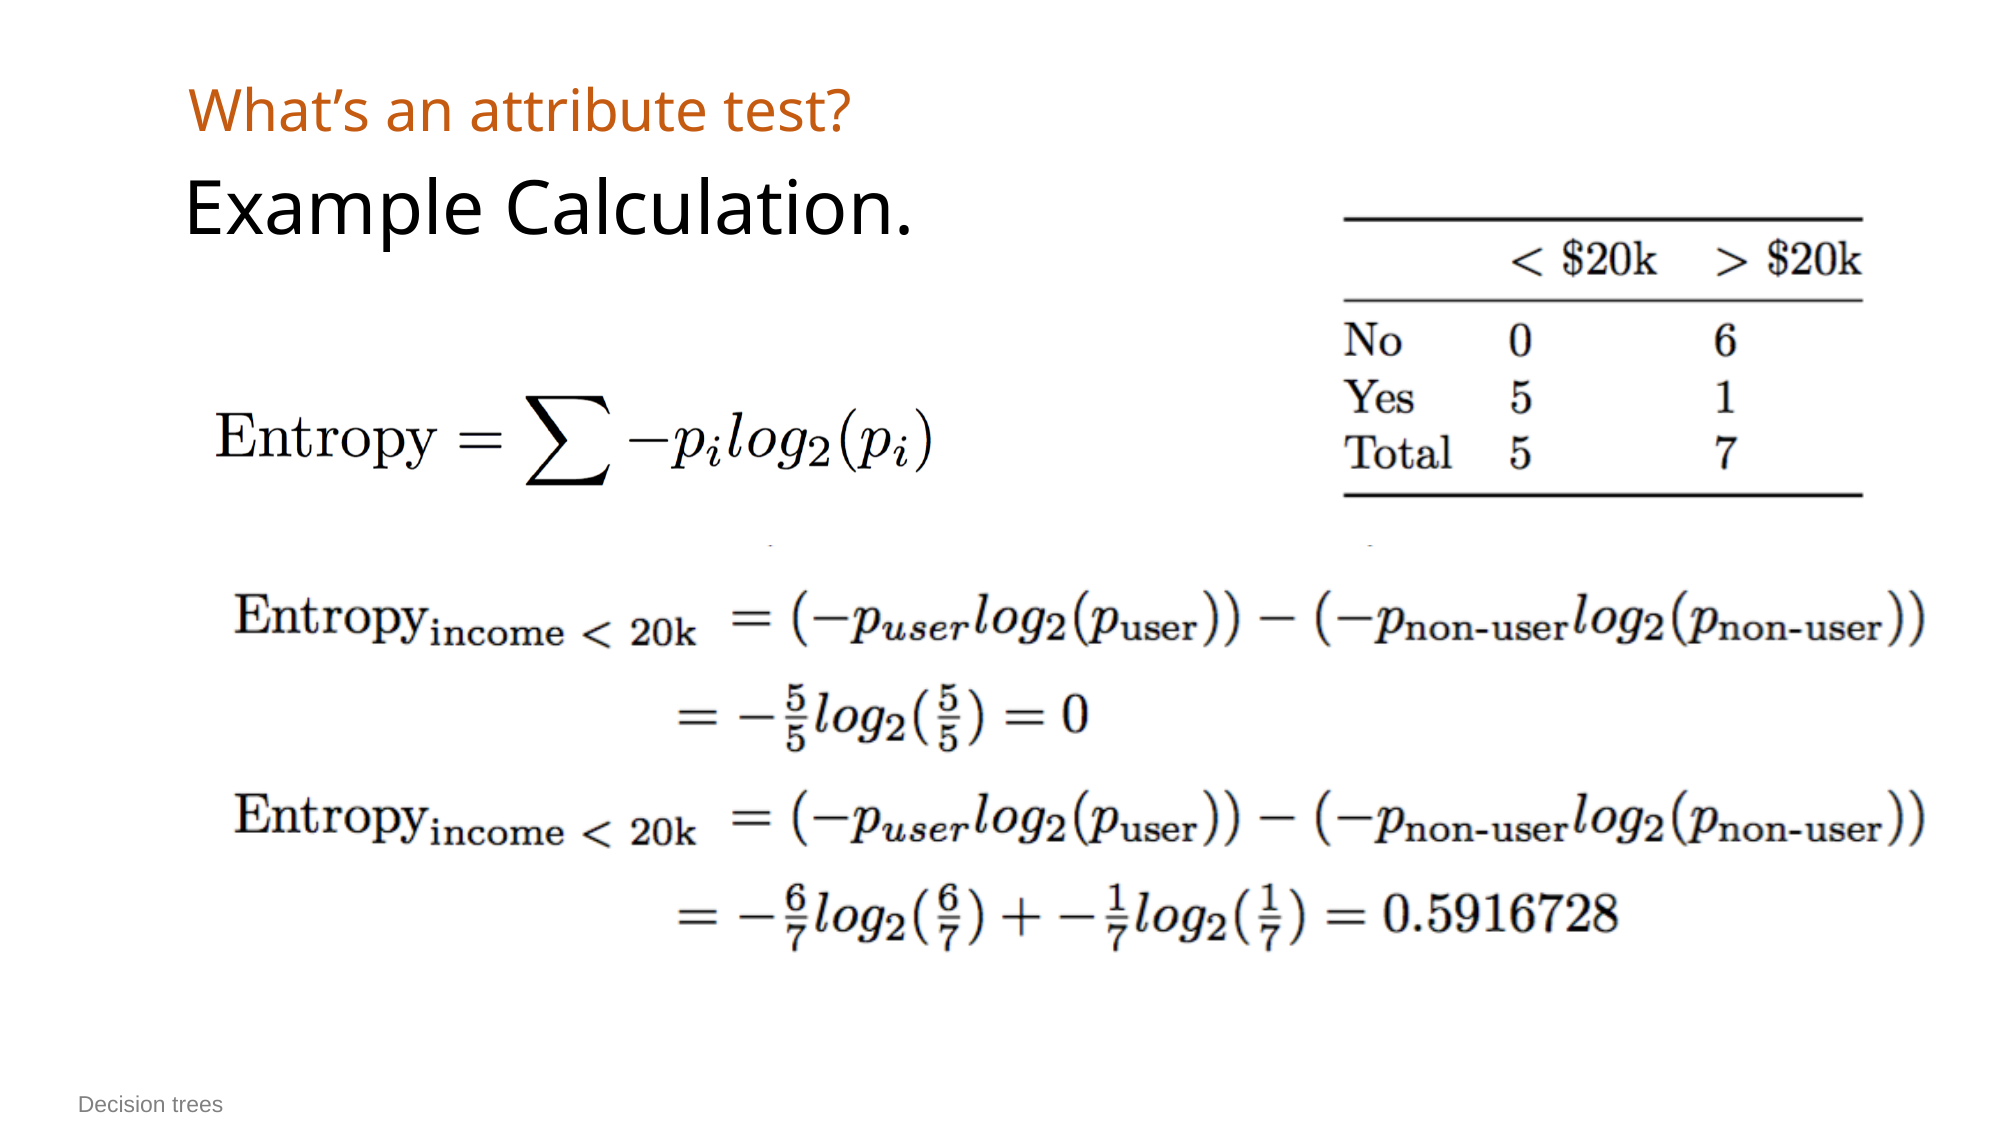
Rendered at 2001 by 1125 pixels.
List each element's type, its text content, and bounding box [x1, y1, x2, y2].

picture [172, 351, 993, 544]
text_box What’s an attribute test? [0, 66, 1285, 151]
text_box Decision trees [63, 1082, 404, 1125]
picture [1284, 189, 1945, 544]
picture [172, 545, 1985, 977]
text_box Example Calculation. [0, 151, 1362, 257]
